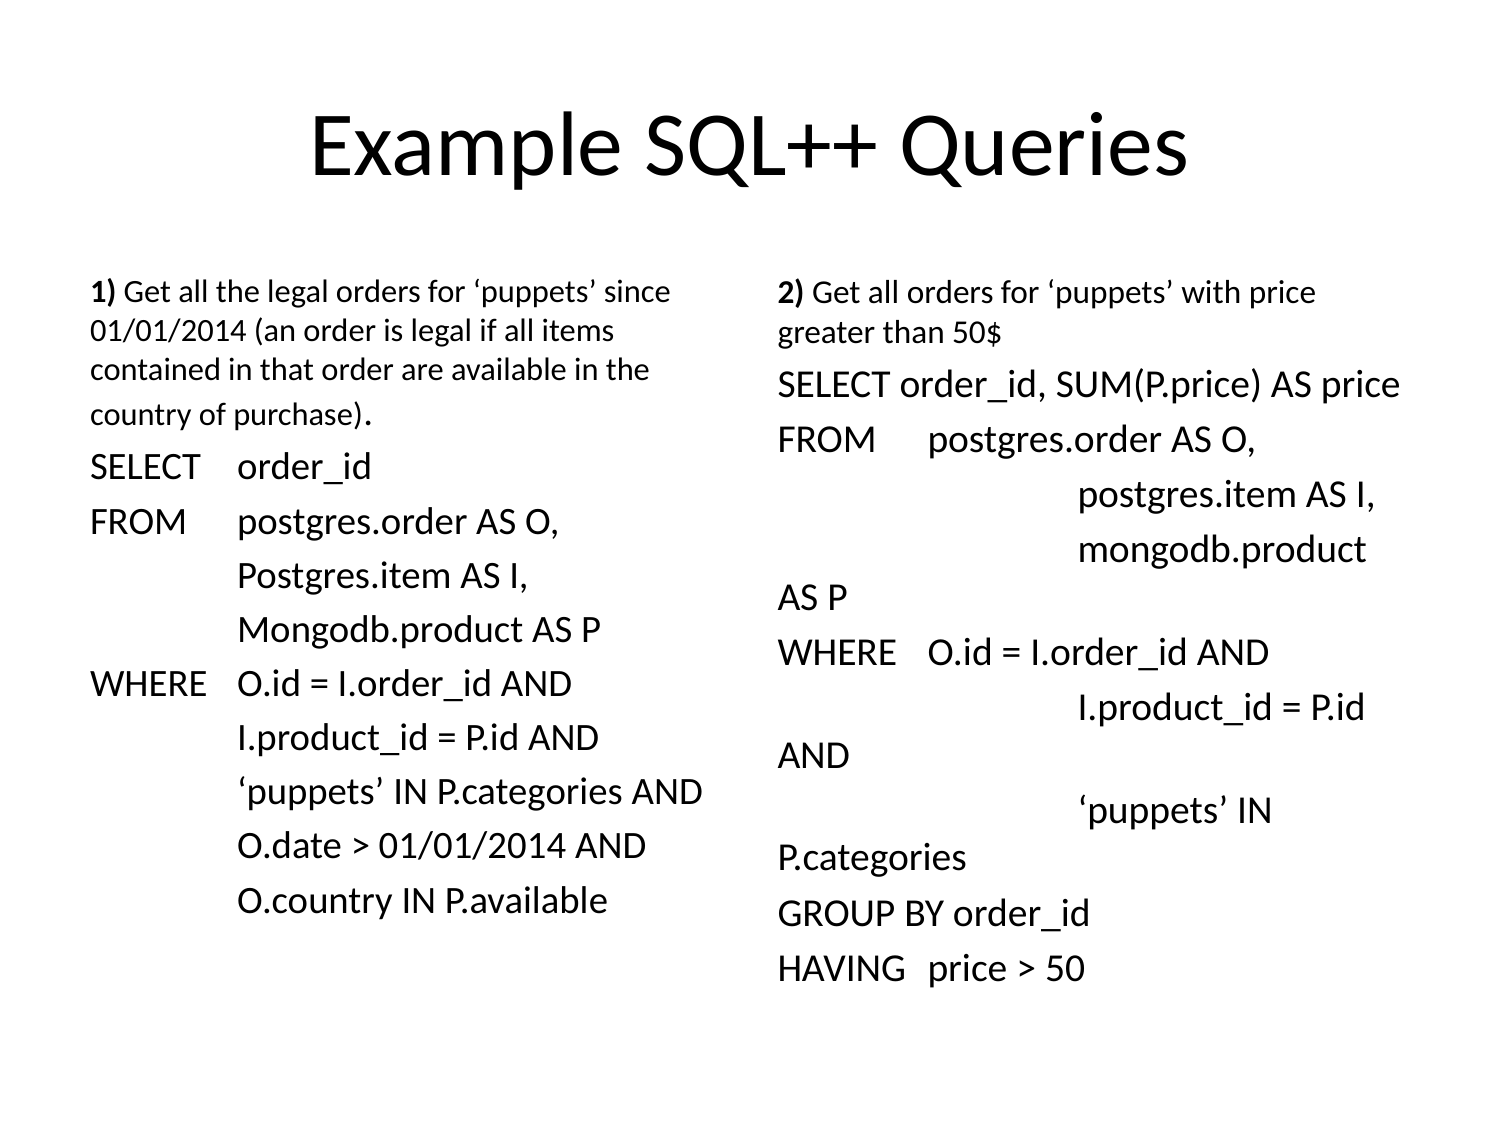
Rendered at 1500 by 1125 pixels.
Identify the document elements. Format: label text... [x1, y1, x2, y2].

list 1) Get all the legal orders for ‘puppets’ since 01/01/2014 (an order is legal if all items contained in that order are available in the country of purchase). SELECT order_id FROM postgres.order AS O, Postgres.item AS I, Mongodb.product AS P WHERE O.id = I.order_id AND I.product_id = P.id AND ‘puppets’ IN P.categories AND O.date > 01/01/2014 AND O.country IN P.available [75, 262, 738, 1005]
list 2) Get all orders for ‘puppets’ with price greater than 50$ SELECT order_id, SUM(P.price) AS price FROM postgres.order AS O, postgres.item AS I, mongodb.product AS P WHERE O.id = I.order_id AND I.product_id = P.id AND ‘puppets’ IN P.categories GROUP BY order_id HAVING price > 50 [762, 262, 1425, 1005]
title Example SQL++ Queries [75, 45, 1425, 233]
